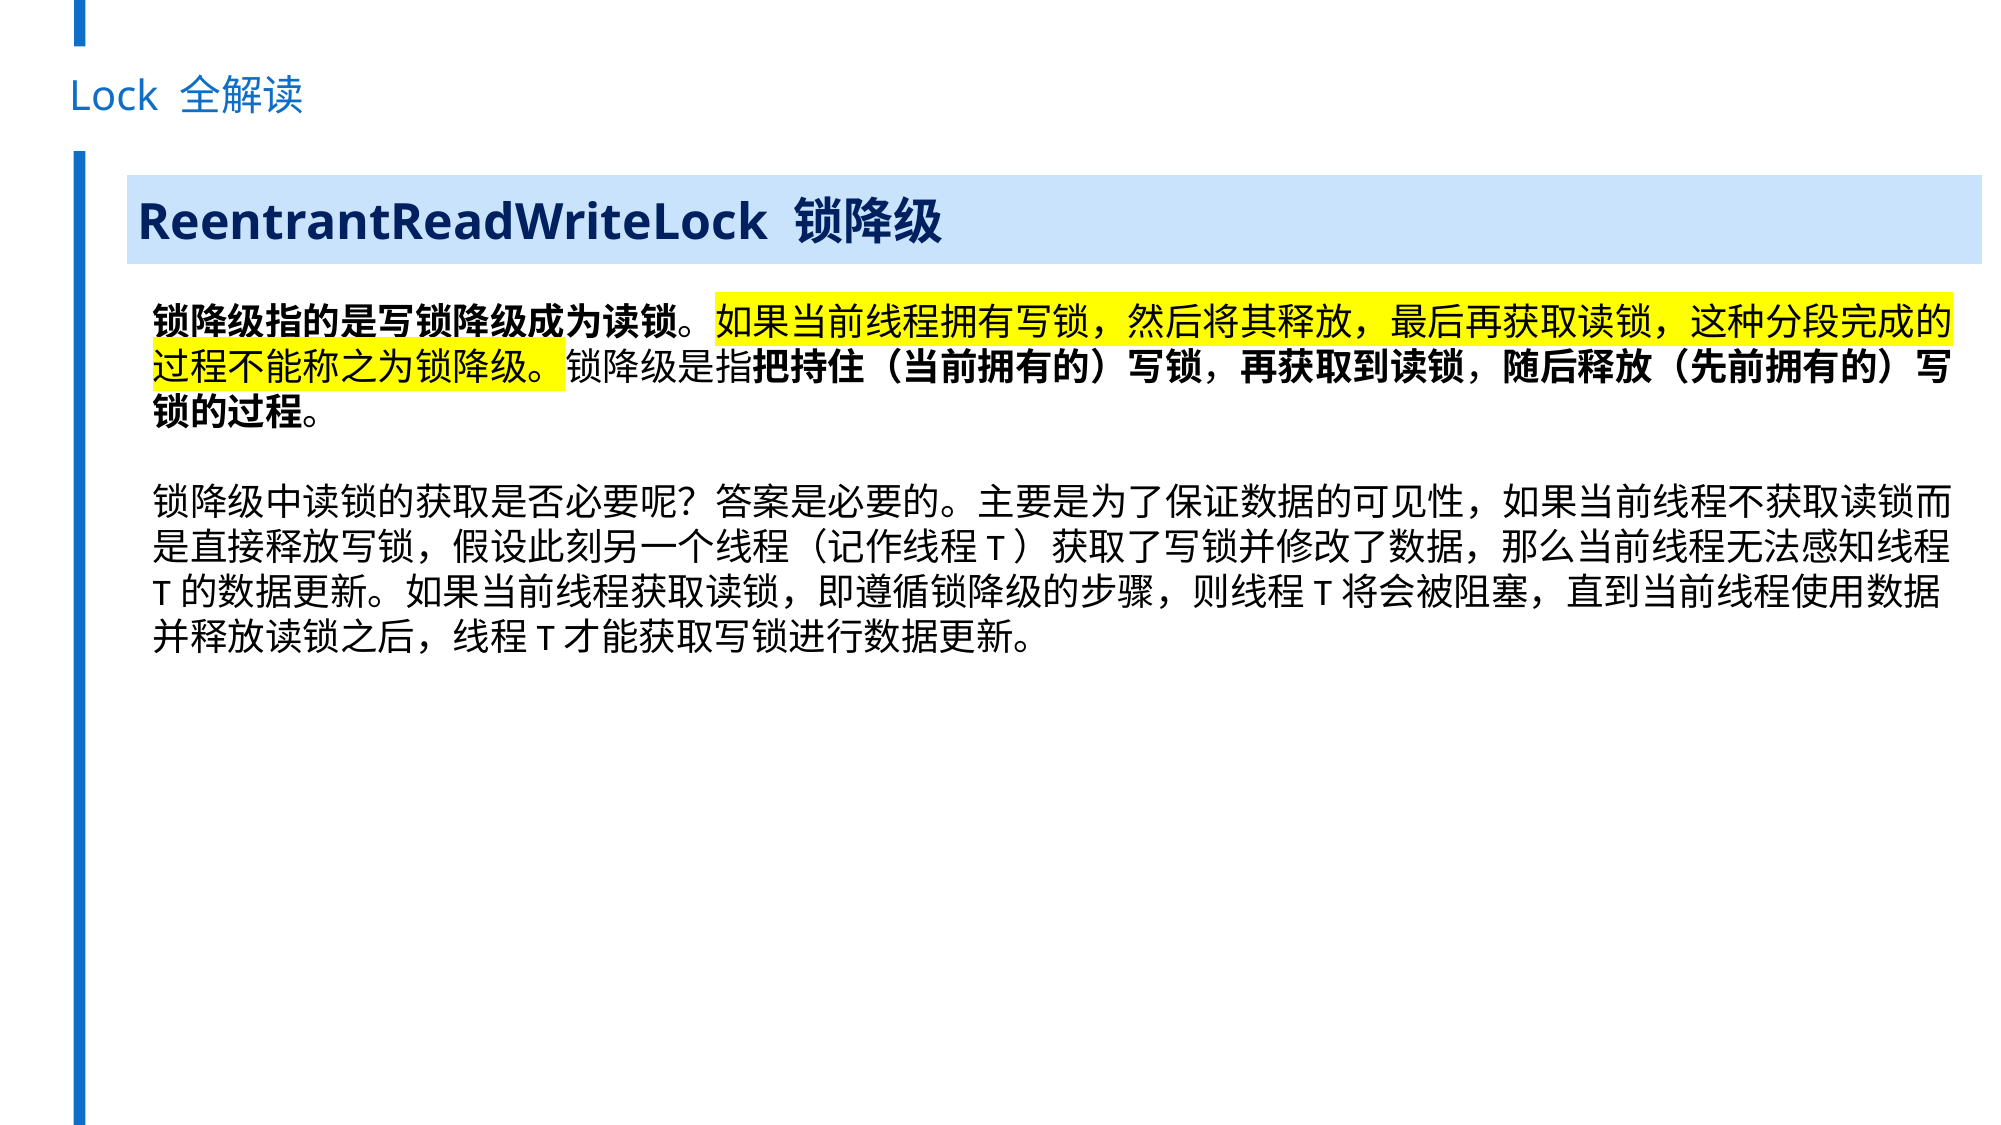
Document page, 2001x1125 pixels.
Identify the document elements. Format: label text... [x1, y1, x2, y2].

text_box 锁降级指的是写锁降级成为读锁。如果当前线程拥有写锁，然后将其释放，最后再获取读锁，这种分段完成的过程不能称之为锁降级。锁降级是指把持住（当前拥有的）写锁，再获取到读锁，随后释放（先前拥有的）写锁的过程。 锁降级中读锁的获取是否必要呢？答案是必要的。主要是为了保证数据的可见性，如果当前线程不获取读锁而是直接释放写锁，假设此刻另一个线程（记作线程T）获取了写锁并修改了数据，那么当前线程无法感知线程T的数据更新。如果当前线程获取读锁，即遵循锁降级的步骤，则线程T将会被阻塞，直到当前线程使用数据并释放读锁之后，线程T才能获取写锁进行数据更新。 [489, 290, 1982, 666]
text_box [69, 0, 489, 1125]
picture [489, 175, 1982, 264]
